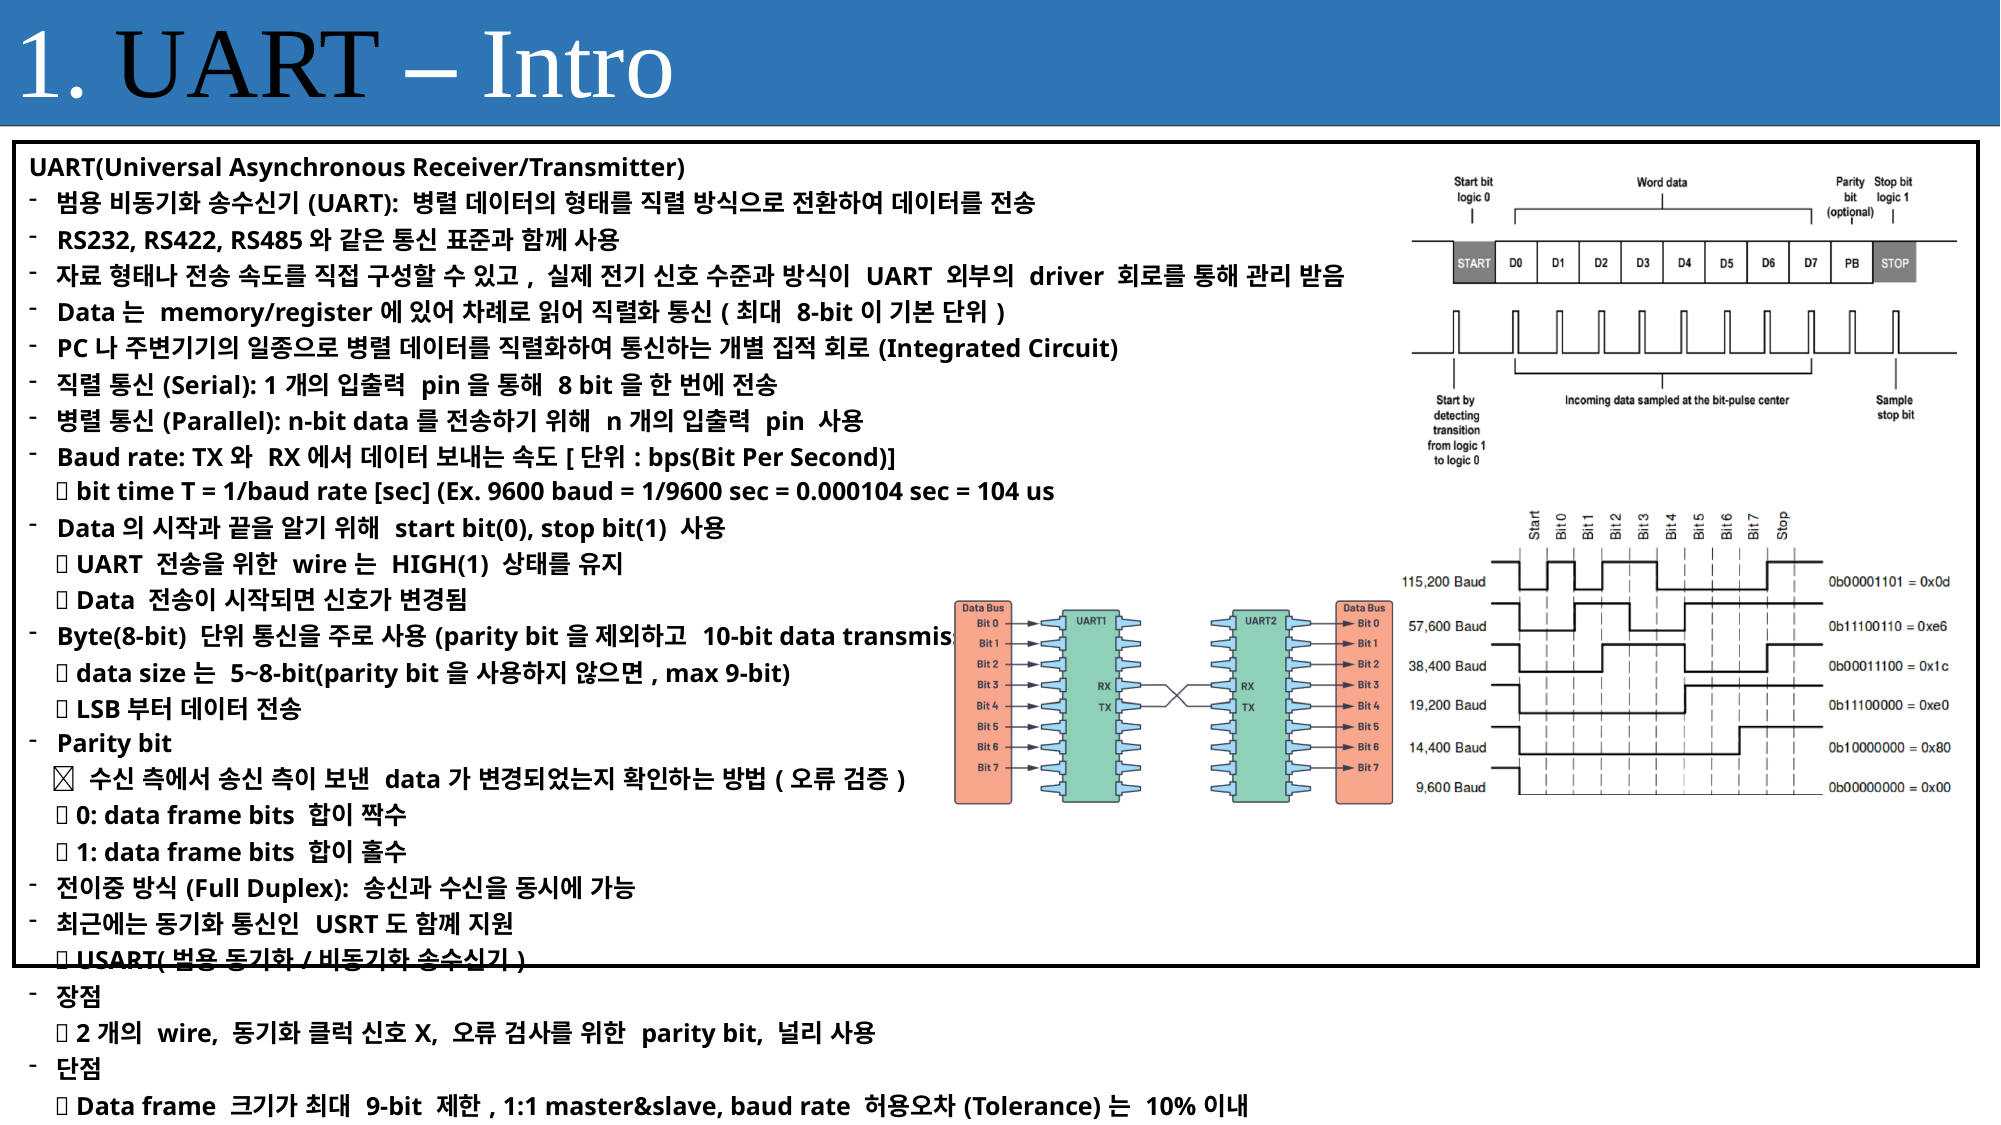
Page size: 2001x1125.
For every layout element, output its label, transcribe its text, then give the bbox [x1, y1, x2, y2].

picture [1397, 170, 1961, 478]
text_box 1. UART – Intro [0, 0, 2000, 126]
table_header UART(Universal Asynchronous Receiver/Transmitter) 범용 비동기화 송수신기(UART): 병렬 데이터의 형태를 직렬 방식으로 전환하여 데이터를 전송 RS232, RS422, RS485와 같은 통신 표준과 함께 사용 자료 형태나 전송 속도를 직접 구성할 수 있고, 실제 전기 신호 수준과 방식이 UART 외부의 driver 회로를 통해 관리 받음 Data는 memory/register에 있어 차례로 읽어 직렬화 통신(최대 8-bit이 기본 단위) PC나 주변기기의 일종으로 병렬 데이터를 직렬화하여 통신하는 개별 집적 회로(Integrated Circuit) 직렬 통신(Serial): 1개의 입출력 pin을 통해 8 bit을 한 번에 전송 병렬 통신(Parallel): n-bit data를 전송하기 위해 n개의 입출력 pin 사용 Baud rate: TX와 RX에서 데이터 보내는 속도[단위: bps(Bit Per Second)]  bit time T = 1/baud rate [sec] (Ex. 9600 baud = 1/9600 sec = 0.000104 sec = 104 us Data의 시작과 끝을 알기 위해 start bit(0), stop bit(1) 사용  UART 전송을 위한 wire는 HIGH(1) 상태를 유지  Data 전송이 시작되면 신호가 변경됨 Byte(8-bit) 단위 통신을 주로 사용(parity bit을 제외하고 10-bit data transmission)  data size는 5~8-bit(parity bit을 사용하지 않으면, max 9-bit)  LSB부터 데이터 전송 Parity bit  수신 측에서 송신 측이 보낸 data가 변경되었는지 확인하는 방법(오류 검증)  0: data frame bits 합이 짝수  1: data frame bits 합이 홀수 전이중 방식(Full Duplex): 송신과 수신을 동시에 가능 최근에는 동기화 통신인 USRT도 함꼐 지원  USART(범용 동기화/비동기화 송수신기) 장점  2개의 wire, 동기화 클럭 신호X, 오류 검사를 위한 parity bit, 널리 사용 단점  Data frame 크기가 최대 9-bit 제한, 1:1 master&slave, baud rate 허용오차(Tolerance)는 10%이내 [16, 144, 1976, 964]
picture [948, 506, 1961, 809]
